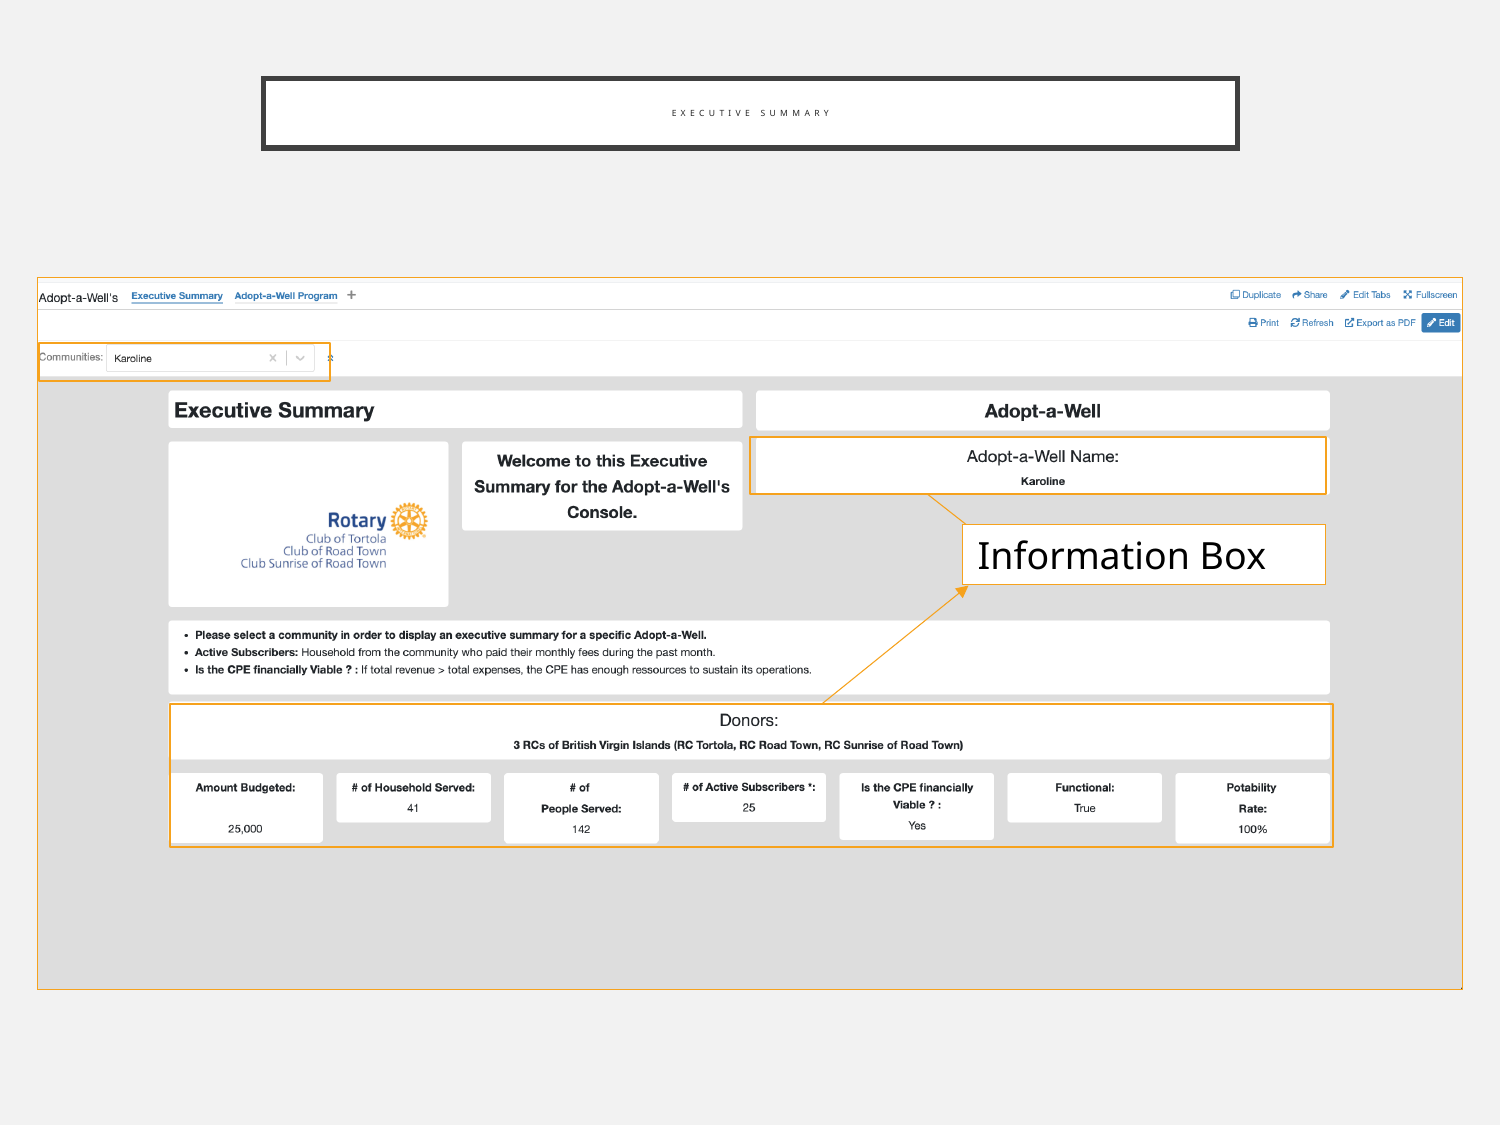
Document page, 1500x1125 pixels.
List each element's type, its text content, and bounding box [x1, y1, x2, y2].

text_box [927, 494, 986, 540]
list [36, 277, 1463, 990]
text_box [822, 585, 969, 704]
title Executive Summary [261, 76, 1240, 151]
